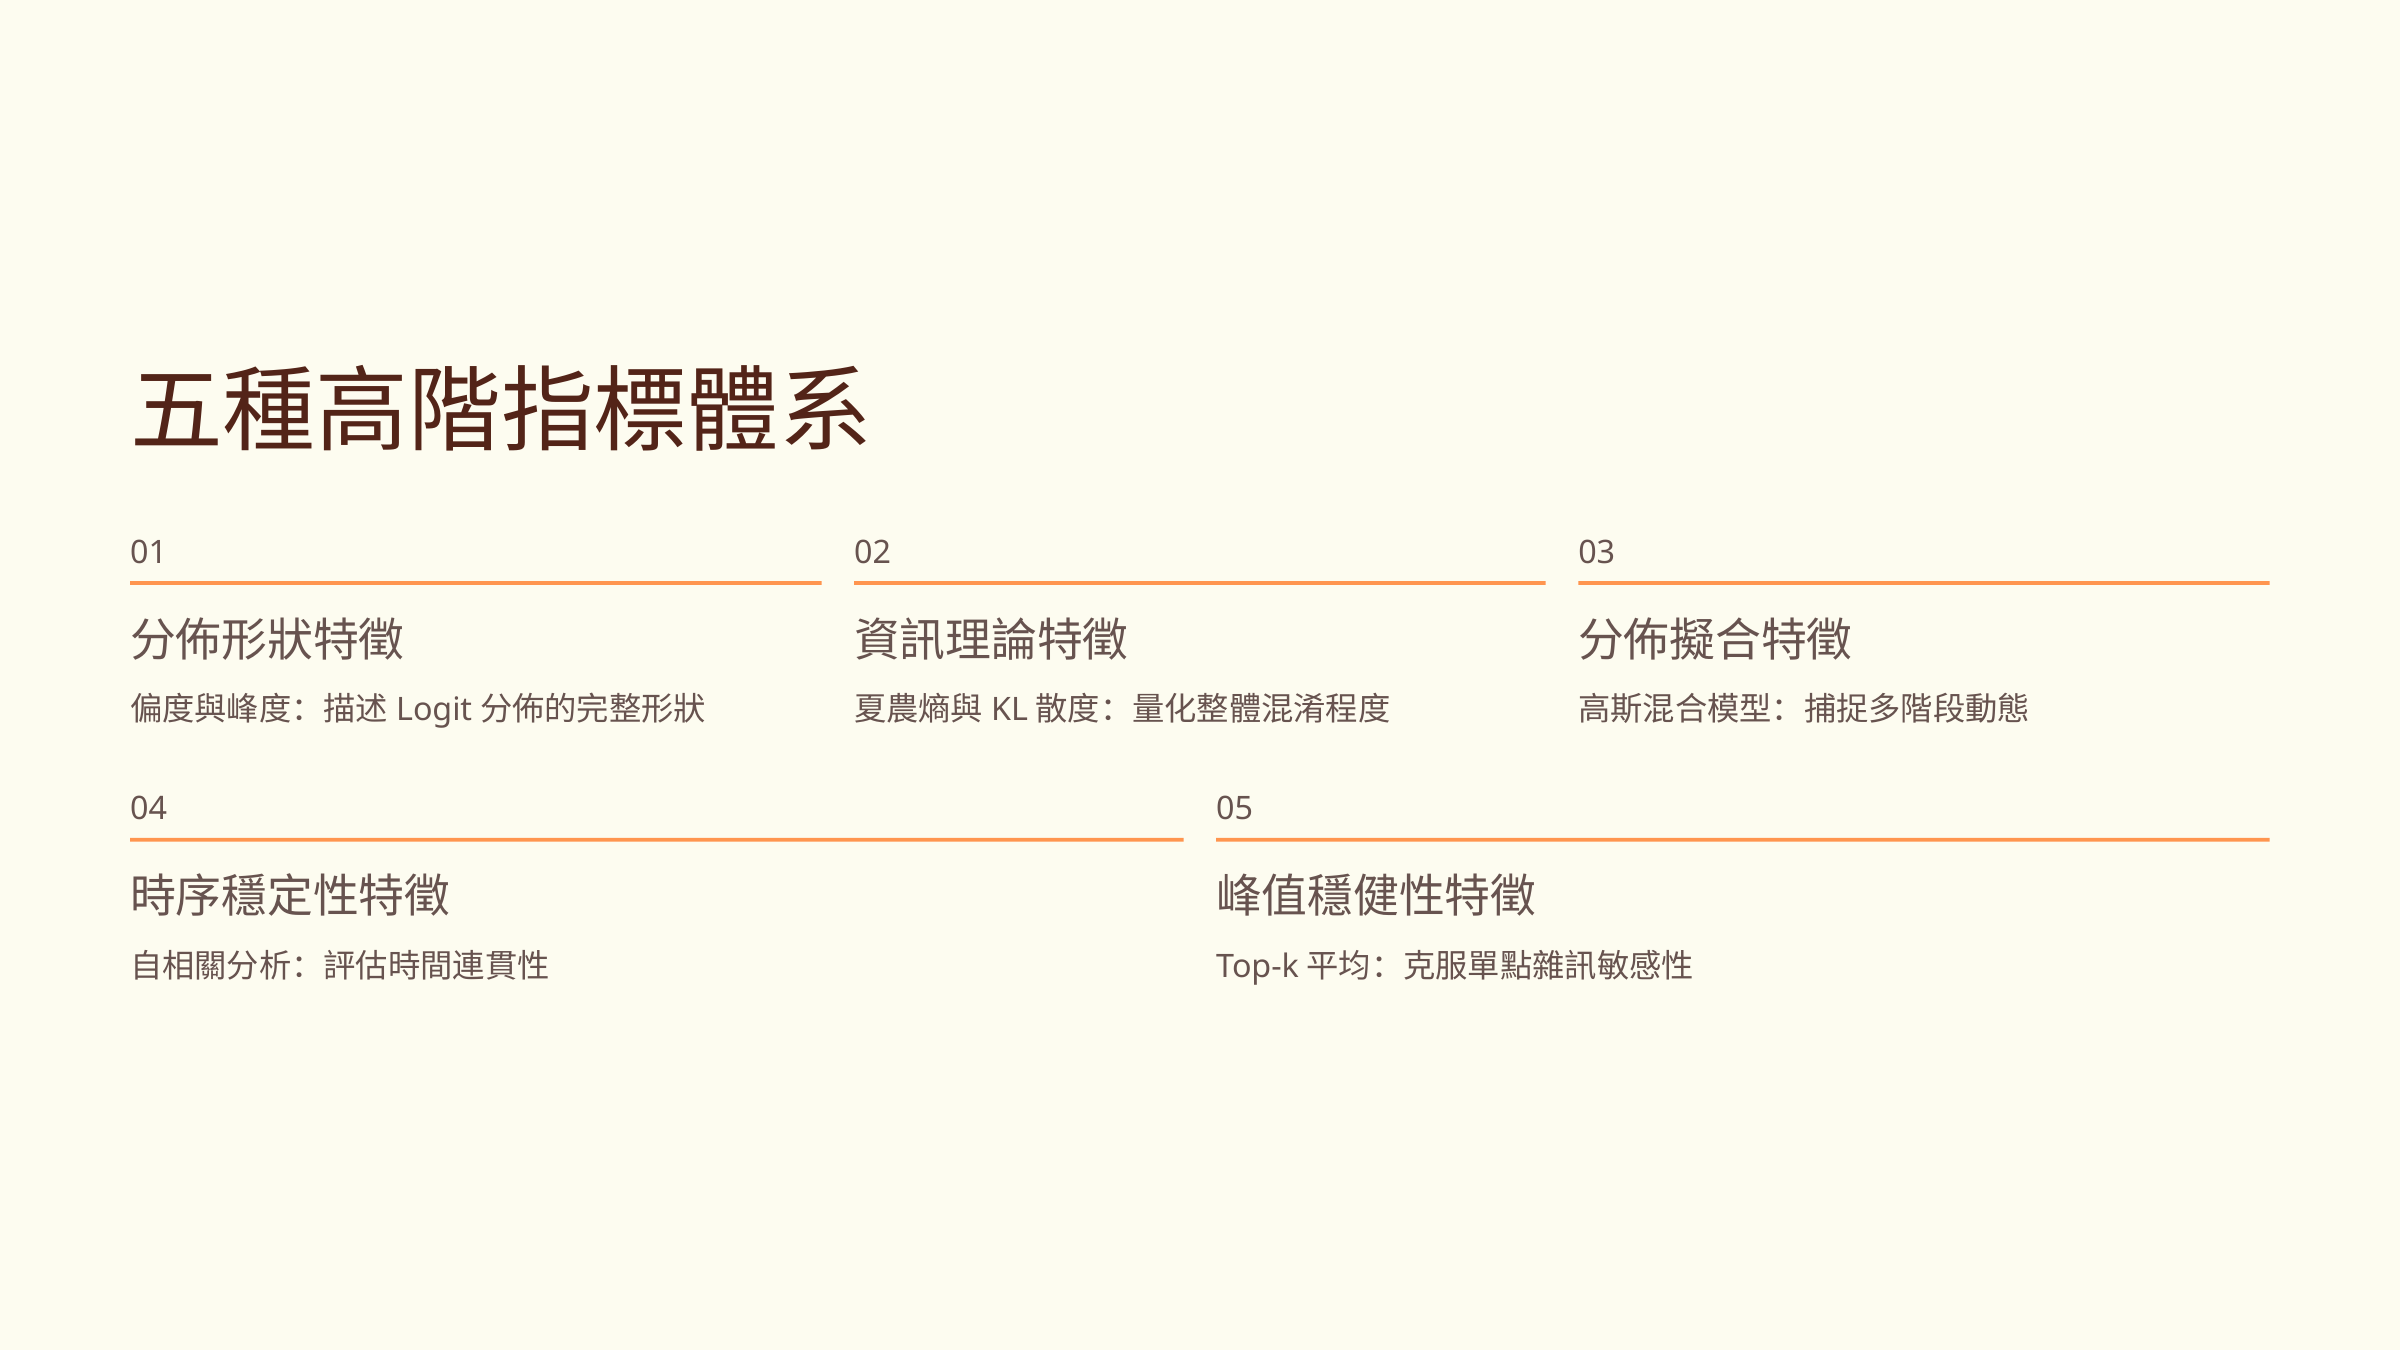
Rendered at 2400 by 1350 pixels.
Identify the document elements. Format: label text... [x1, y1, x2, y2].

text_box 01 [130, 528, 163, 571]
text_box 05 [1216, 784, 1249, 827]
text_box 分佈擬合特徵 [1578, 604, 2047, 666]
text_box 04 [130, 784, 163, 827]
text_box 分佈形狀特徵 [130, 604, 599, 666]
text_box 時序穩定性特徵 [130, 861, 599, 923]
text_box 五種高階指標體系 [130, 341, 1067, 463]
text_box [1216, 837, 2270, 842]
text_box [130, 581, 822, 585]
text_box 峰值穩健性特徵 [1216, 861, 1685, 923]
text_box 高斯混合模型：捕捉多階段動態 [1578, 685, 2270, 728]
text_box 資訊理論特徵 [854, 604, 1323, 666]
text_box [130, 837, 1184, 842]
text_box 自相關分析：評估時間連貫性 [130, 941, 1184, 985]
text_box 偏度與峰度：描述Logit分佈的完整形狀 [130, 685, 822, 728]
text_box 02 [854, 528, 887, 571]
text_box [1578, 581, 2270, 585]
text_box 夏農熵與KL散度：量化整體混淆程度 [854, 685, 1546, 728]
text_box [854, 581, 1546, 585]
text_box 03 [1578, 528, 1611, 571]
text_box Top-k平均：克服單點雜訊敏感性 [1216, 941, 2270, 985]
